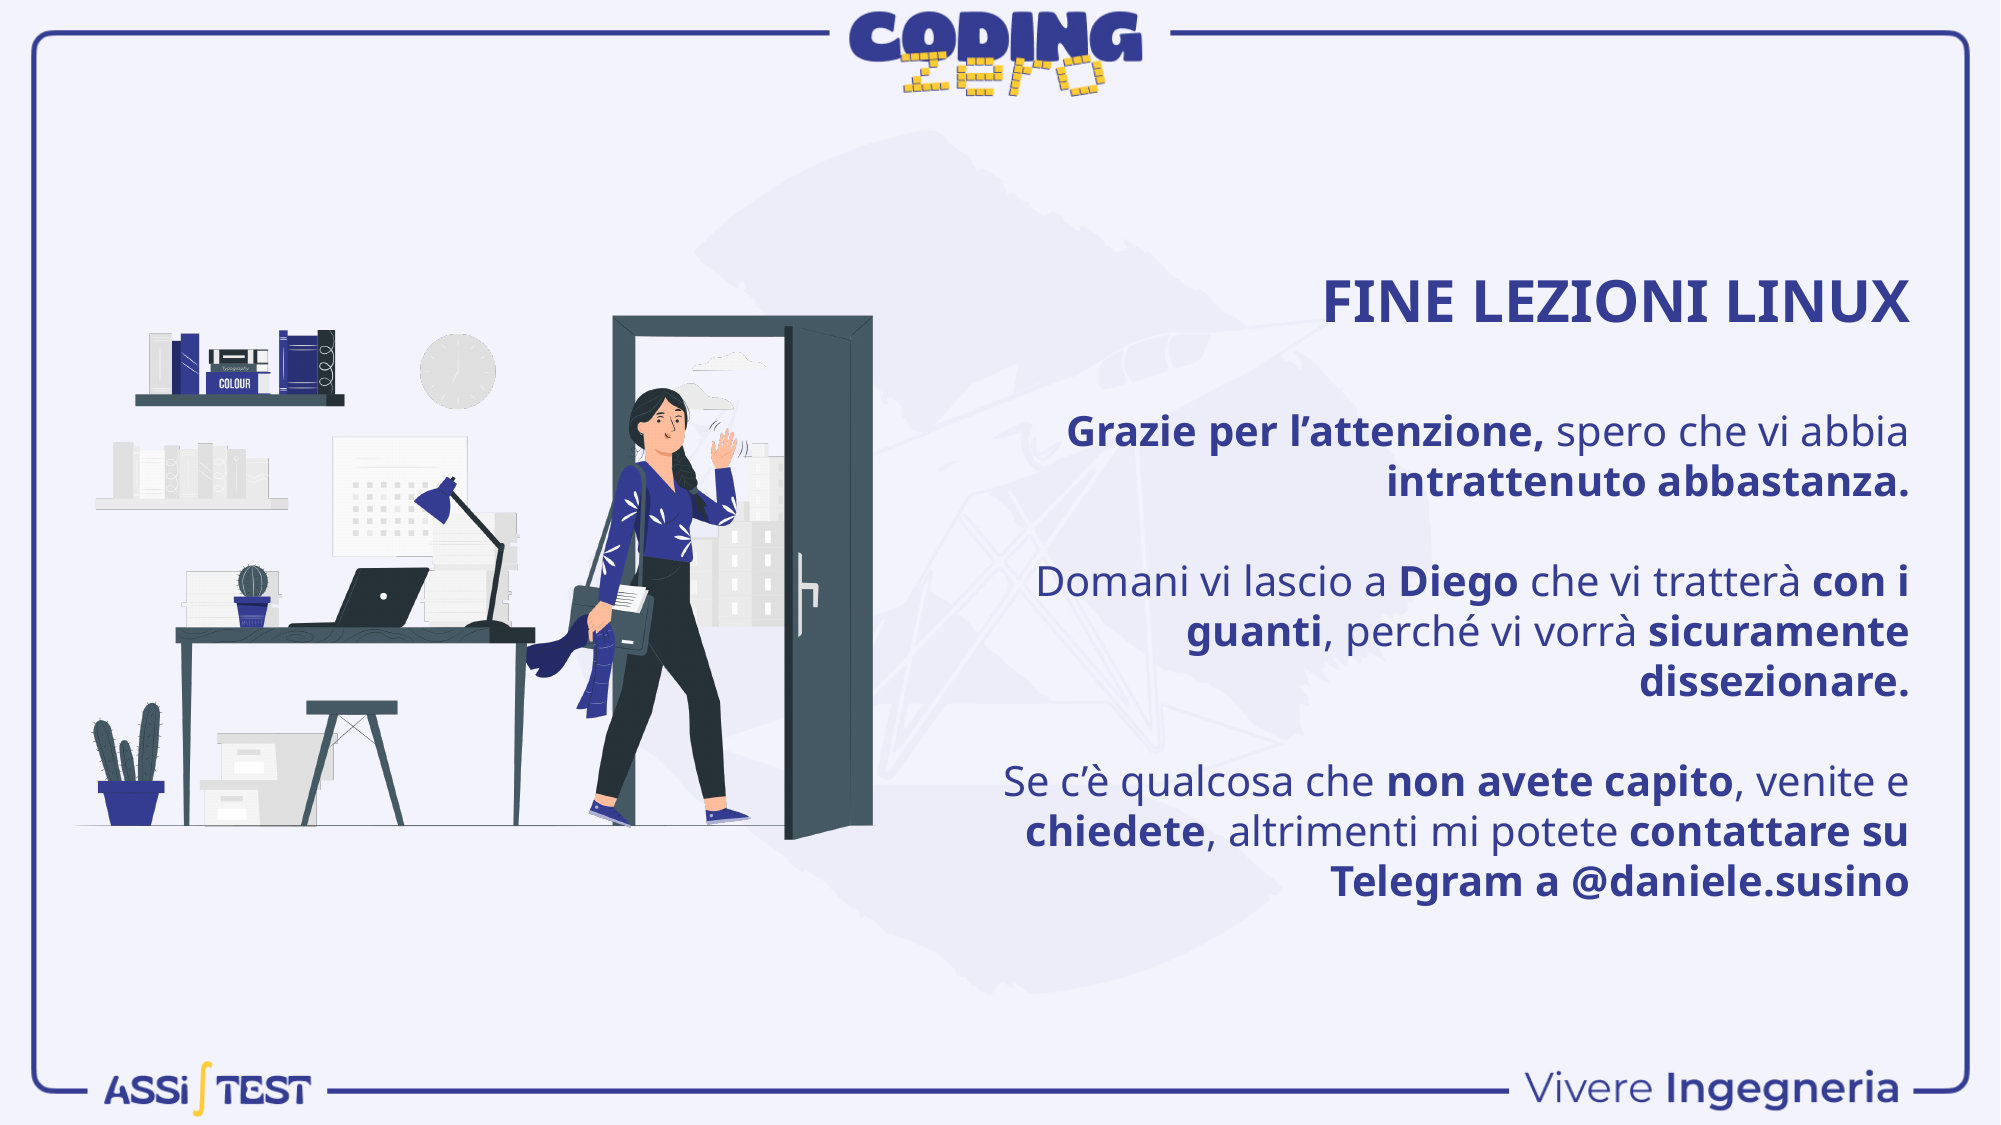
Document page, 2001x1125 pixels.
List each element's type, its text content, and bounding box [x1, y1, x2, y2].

text_box FINE LEZIONI LINUX Grazie per l’attenzione, spero che vi abbia intrattenuto abbastanza. Domani vi lascio a Diego che vi tratterà con i guanti, perché vi vorrà sicuramente dissezionare. Se c’è qualcosa che non avete capito, venite e chiedete, altrimenti mi potete contattare su Telegram a @daniele.susino [892, 257, 1926, 912]
picture [0, 0, 2001, 1125]
